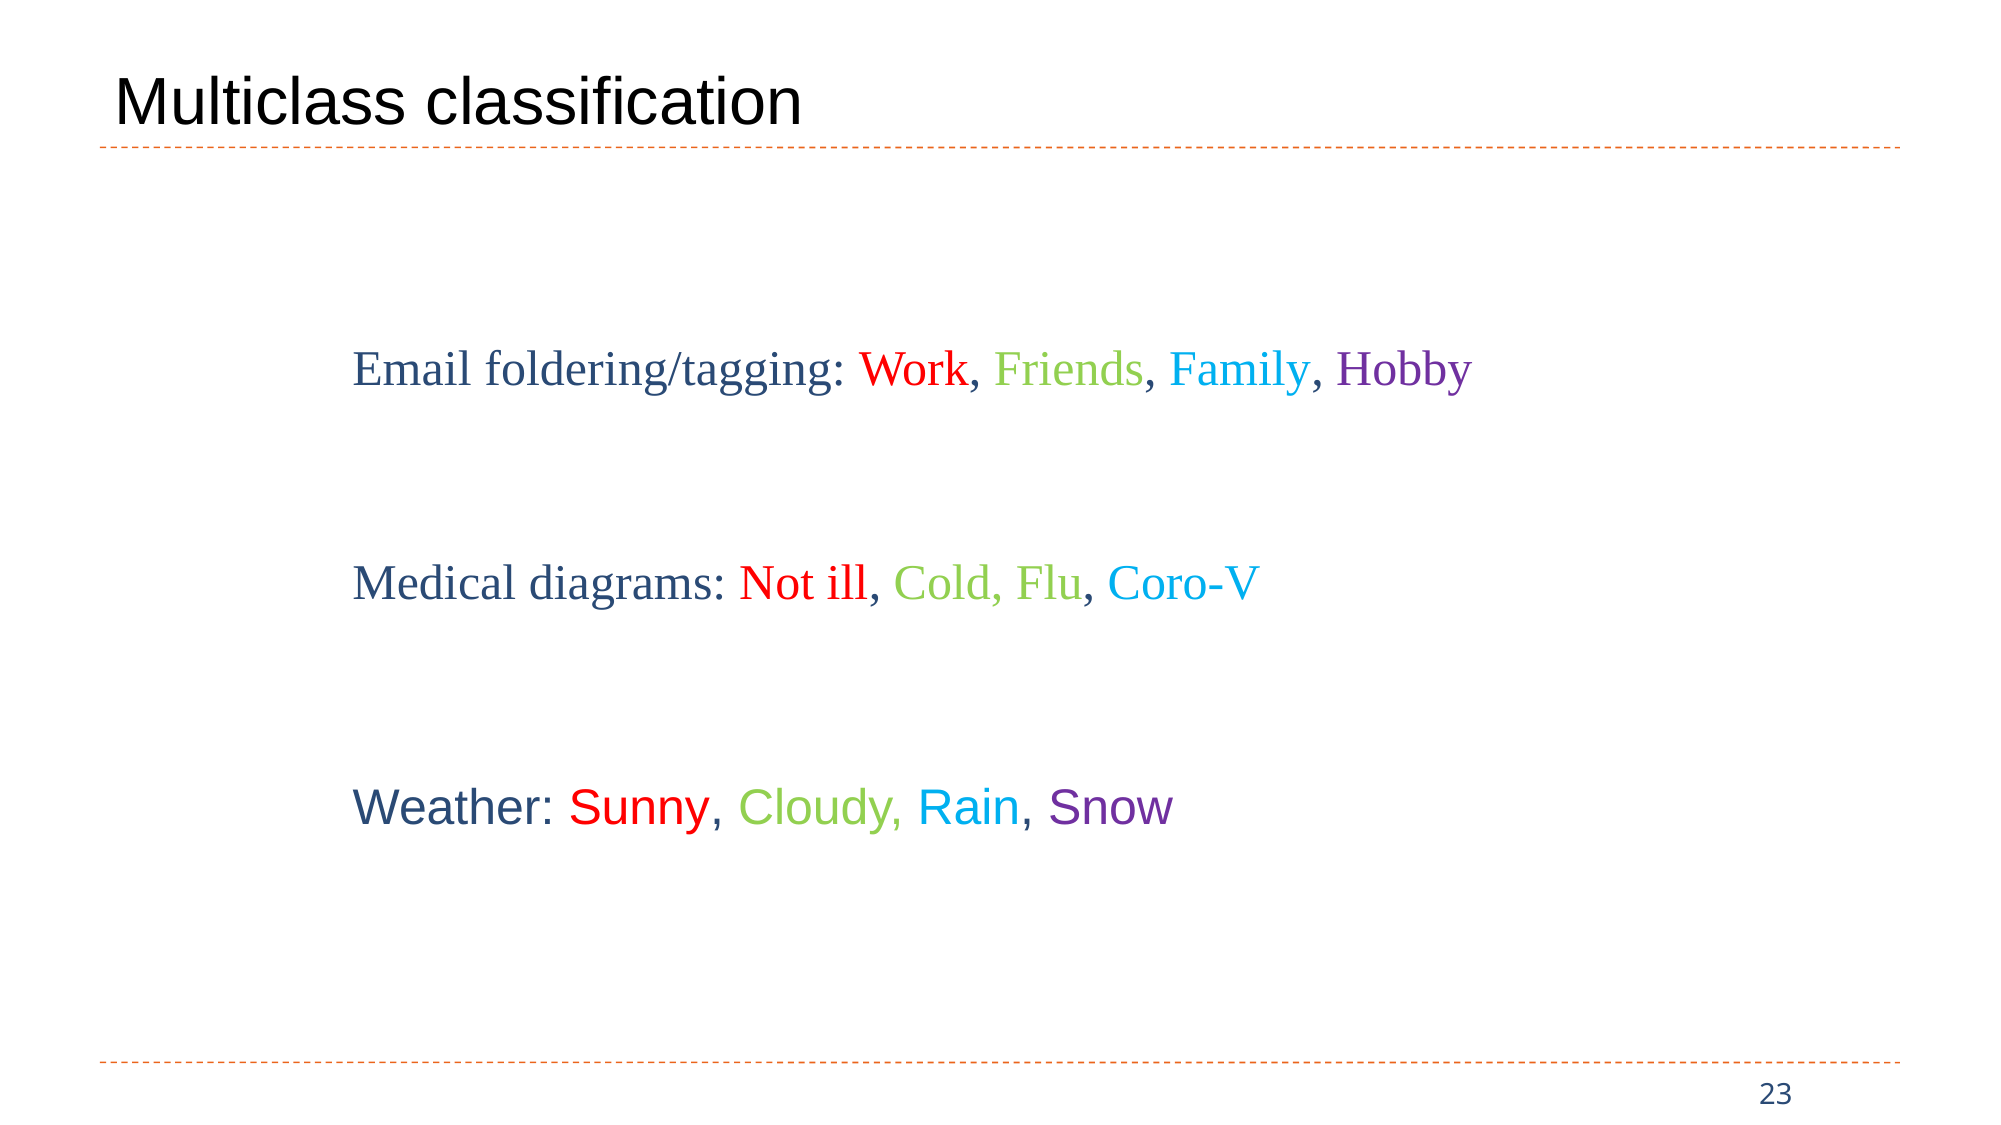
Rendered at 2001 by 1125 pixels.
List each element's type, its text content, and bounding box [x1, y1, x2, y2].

title Multiclass classification [99, 24, 1900, 146]
text_box Medical diagrams: Not ill, Cold, Flu, Coro-V [337, 541, 1632, 617]
text_box Weather: Sunny, Cloudy, Rain, Snow [337, 766, 1632, 842]
text_box Email foldering/tagging: Work, Friends, Family, Hobby [337, 328, 1632, 404]
